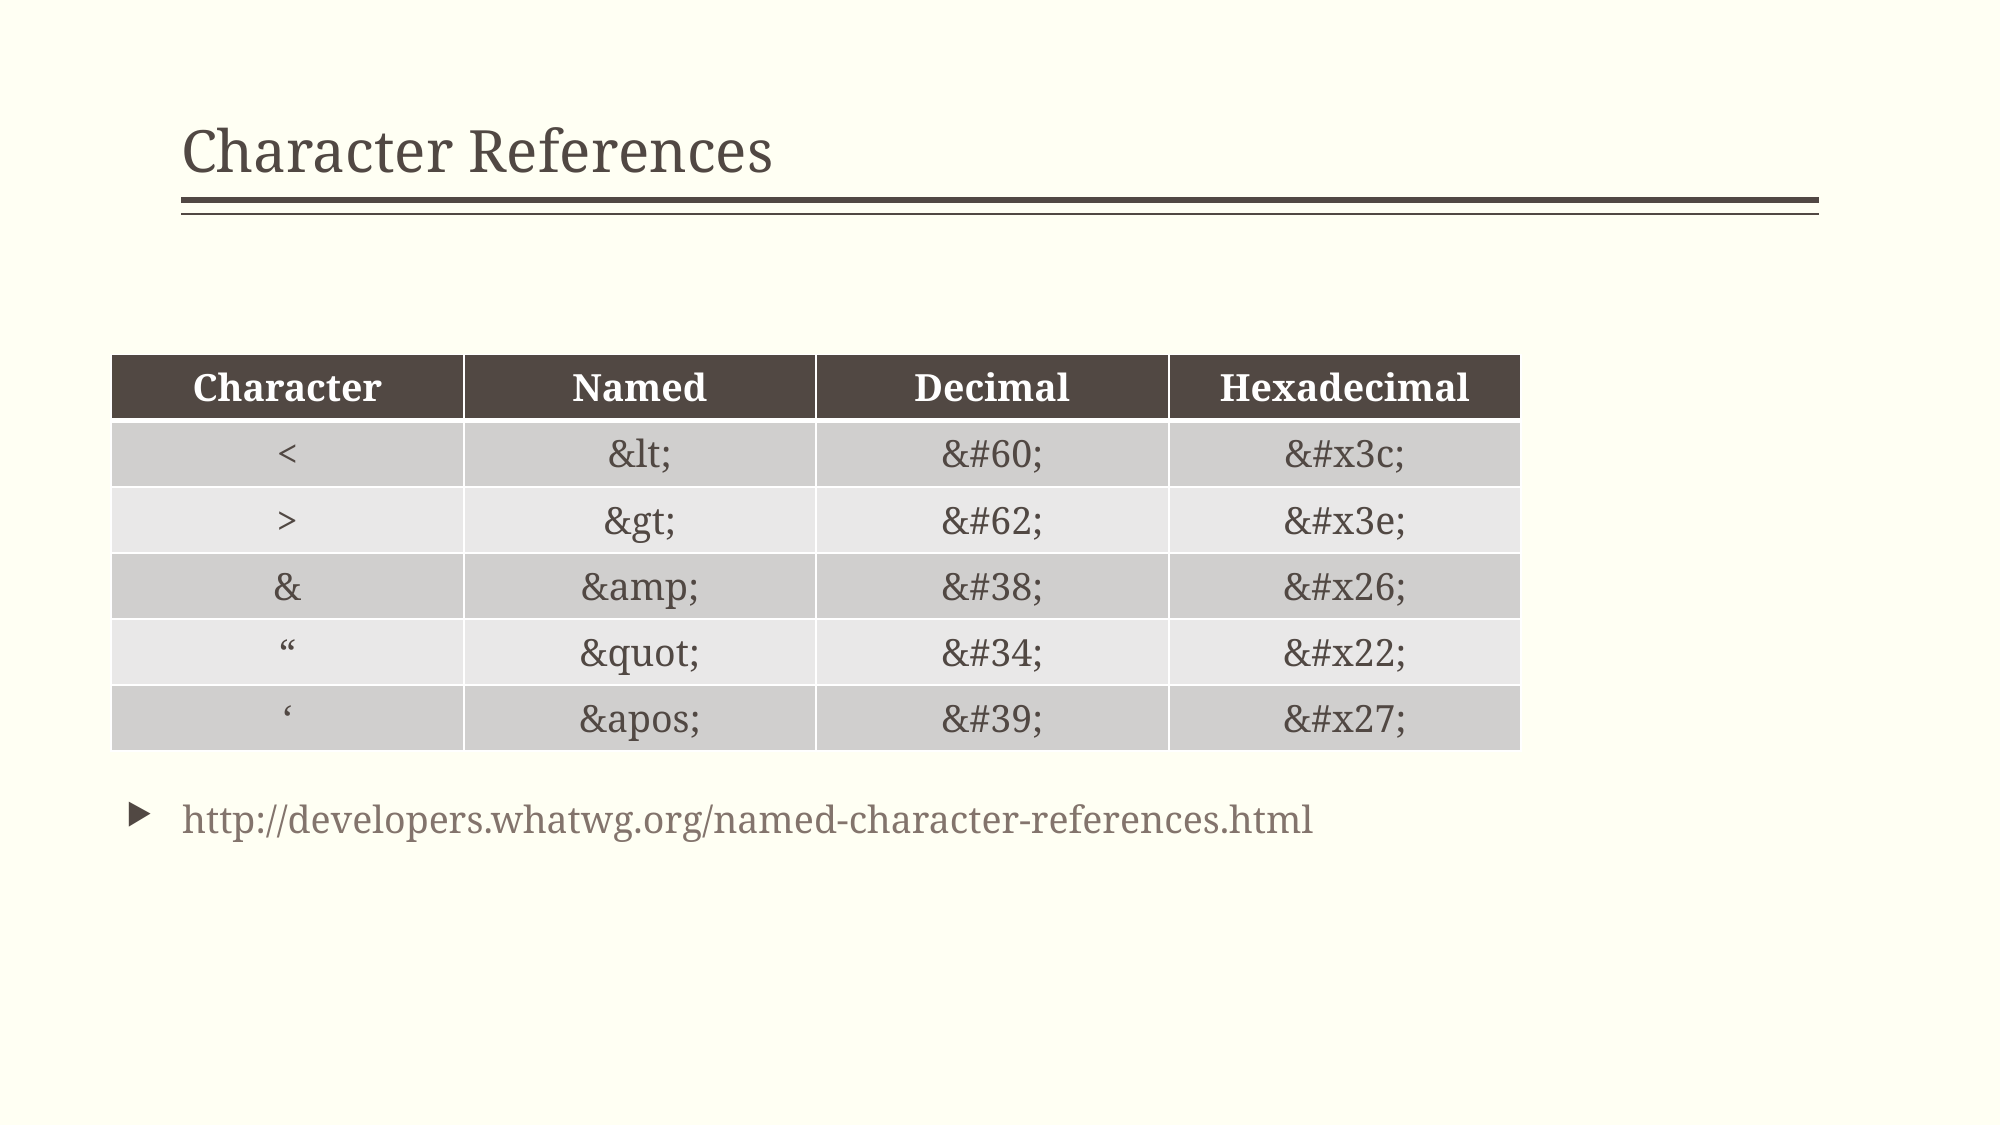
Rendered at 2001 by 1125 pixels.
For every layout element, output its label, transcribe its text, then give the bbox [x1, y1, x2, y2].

title Character References [181, 12, 1819, 193]
text_box http://developers.whatwg.org/named-character-references.html [111, 354, 1522, 991]
